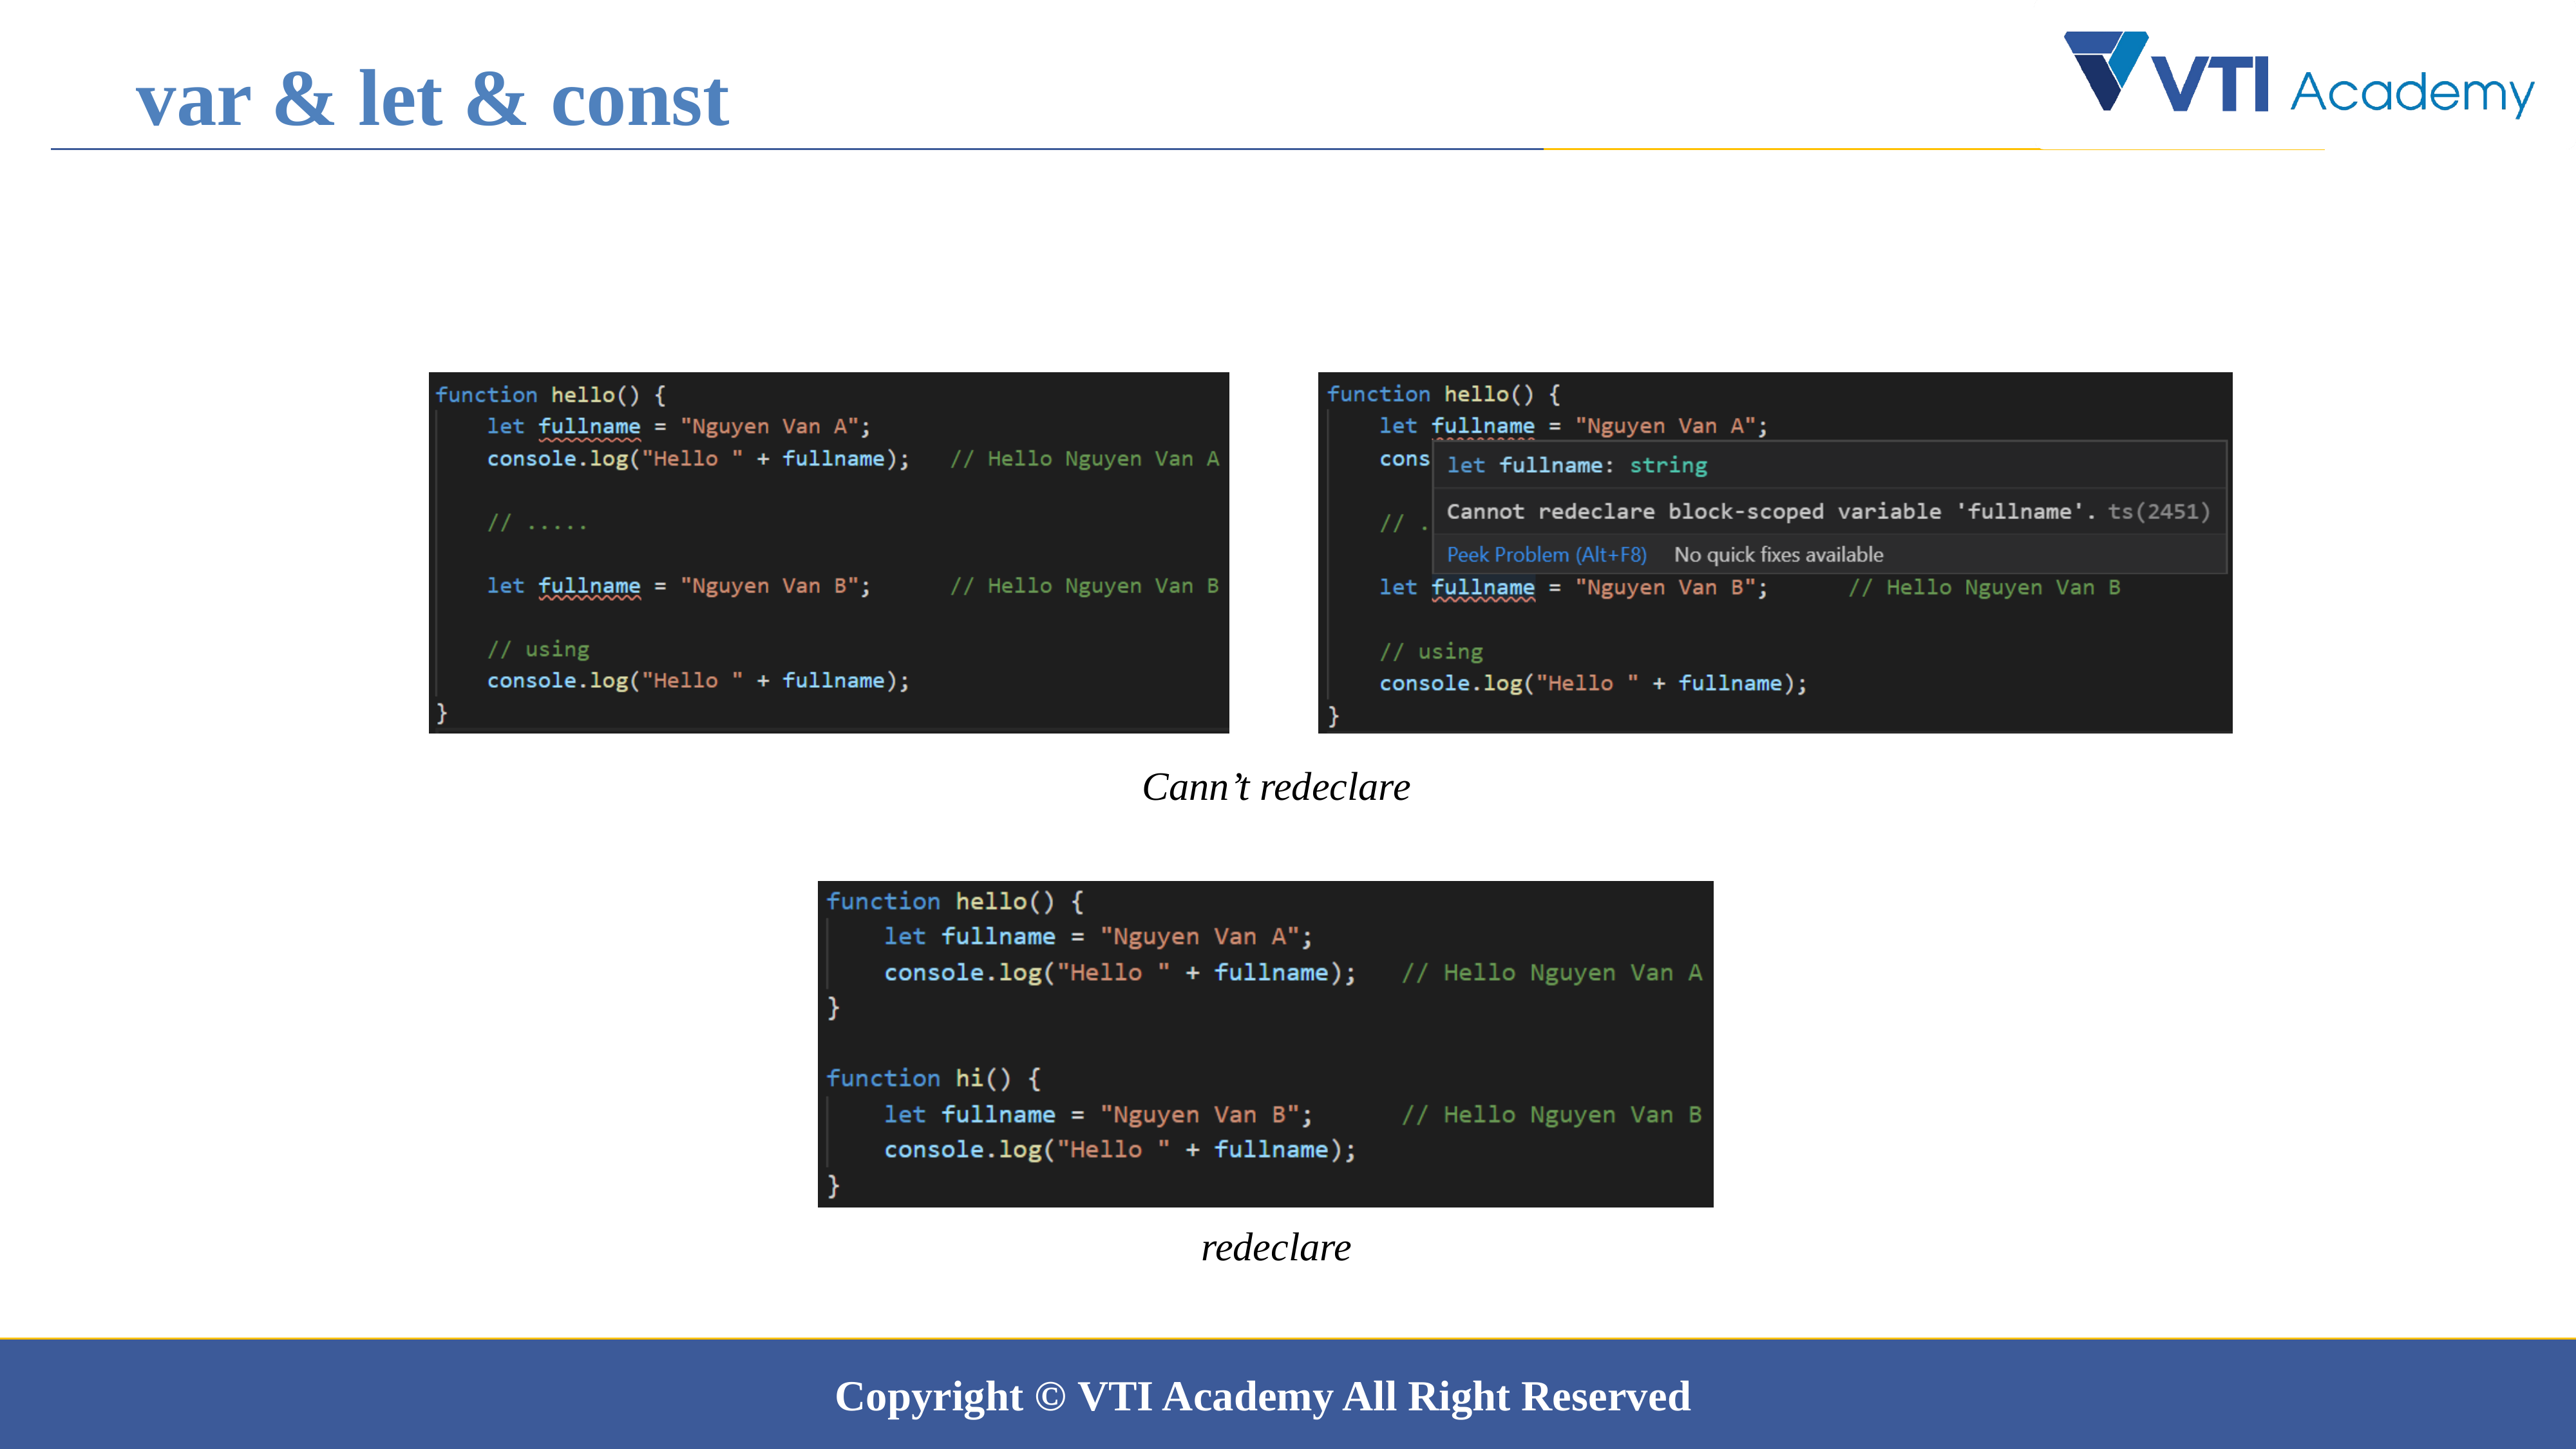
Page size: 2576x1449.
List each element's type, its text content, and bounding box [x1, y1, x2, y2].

picture [2034, 1, 2576, 149]
picture [1318, 372, 2233, 734]
picture [818, 881, 1714, 1208]
text_box var & let & const [126, 60, 996, 126]
text_box redeclare [1182, 1215, 1371, 1274]
picture [428, 372, 1229, 734]
text_box Cann’t redeclare [1118, 755, 1435, 813]
